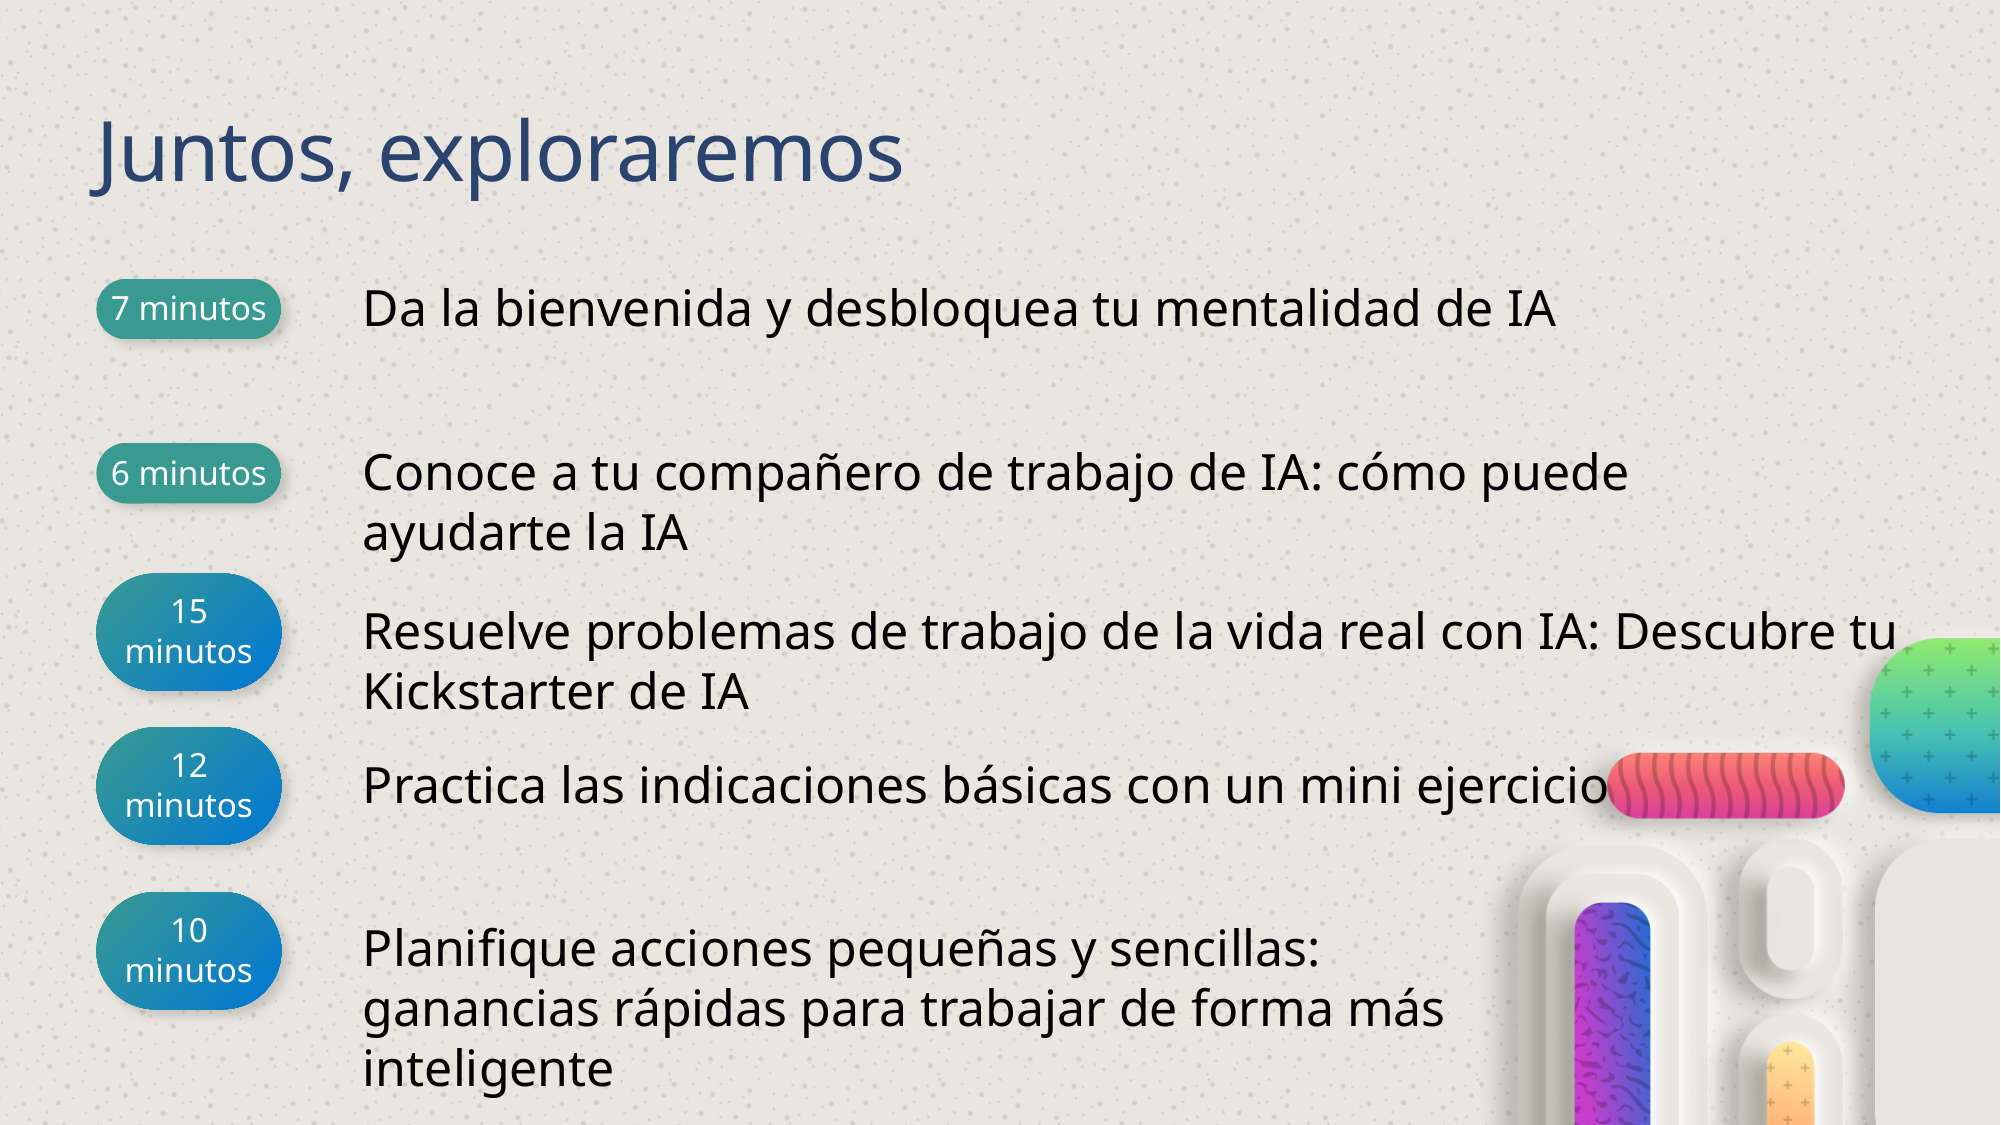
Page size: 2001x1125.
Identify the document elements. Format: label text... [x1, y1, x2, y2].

title Juntos, exploraremos [96, 109, 1904, 200]
text_box 15 minutos [95, 572, 283, 692]
text_box Planifique acciones pequeñas y sencillas: ganancias rápidas para trabajar de forma más inteligente [362, 916, 1519, 1097]
text_box 7 minutos [95, 277, 283, 341]
picture [0, 0, 2000, 1125]
text_box Da la bienvenida y desbloquea tu mentalidad de IA [362, 276, 1843, 337]
text_box 10 minutos [95, 891, 283, 1011]
text_box Resuelve problemas de trabajo de la vida real con IA: Descubre tu Kickstarter de IA [362, 599, 1973, 720]
text_box Practica las indicaciones básicas con un mini ejercicio [362, 753, 2000, 814]
text_box 6 minutos [95, 441, 283, 505]
text_box 12 minutos [95, 726, 283, 846]
text_box Conoce a tu compañero de trabajo de IA: cómo puede ayudarte la IA [362, 440, 1843, 561]
